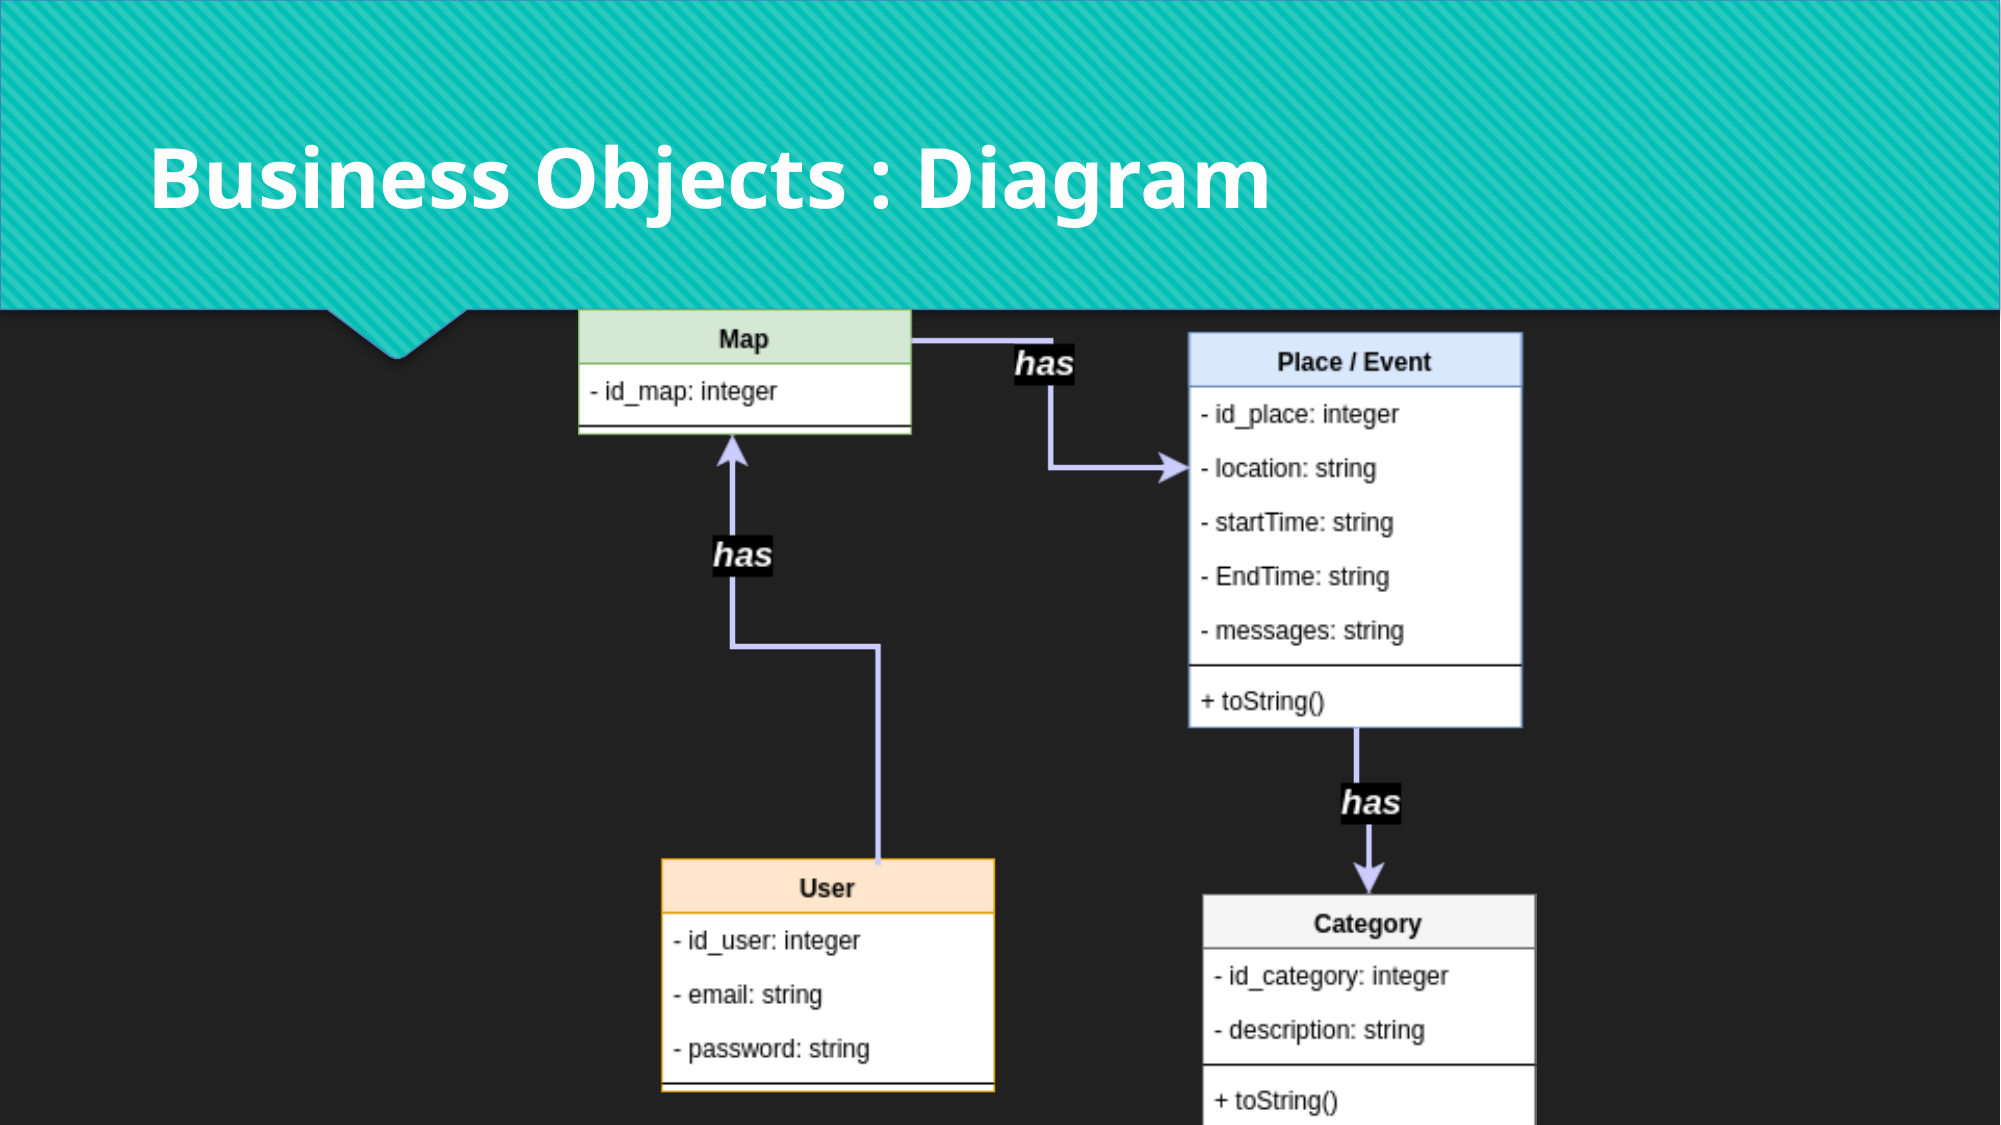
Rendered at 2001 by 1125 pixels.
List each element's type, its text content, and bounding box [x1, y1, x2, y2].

picture [1, 1, 1999, 357]
text_box Business Objects : Diagram [132, 73, 1867, 233]
picture [578, 309, 1538, 1125]
